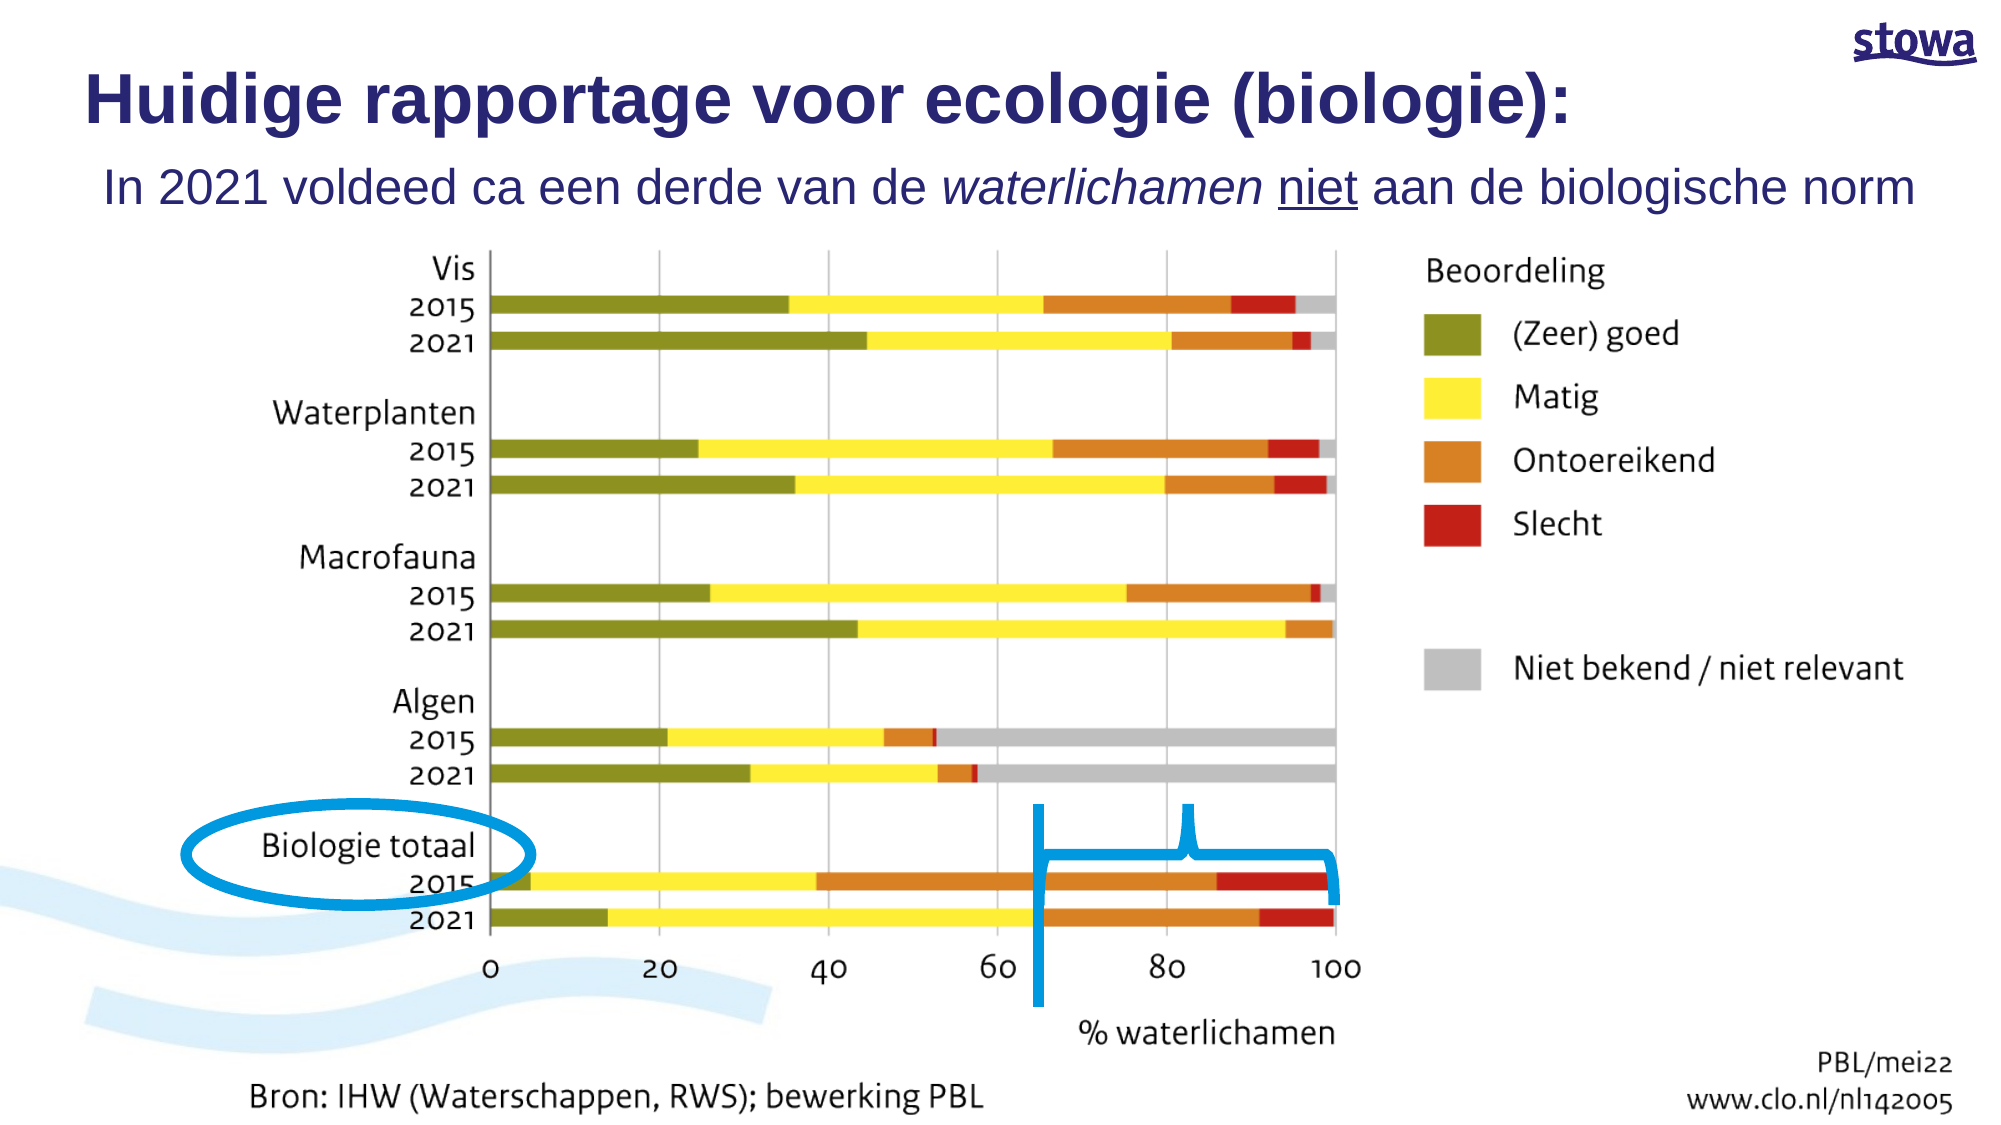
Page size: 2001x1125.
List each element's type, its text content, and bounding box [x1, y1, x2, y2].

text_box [1038, 803, 1335, 1007]
picture [193, 810, 524, 899]
picture [0, 244, 2001, 1125]
list In 2021 voldeed ca een derde van de waterlichamen niet aan de biologische norm [102, 148, 1964, 238]
title Huidige rapportage voor ecologie (biologie): [84, 22, 1916, 179]
